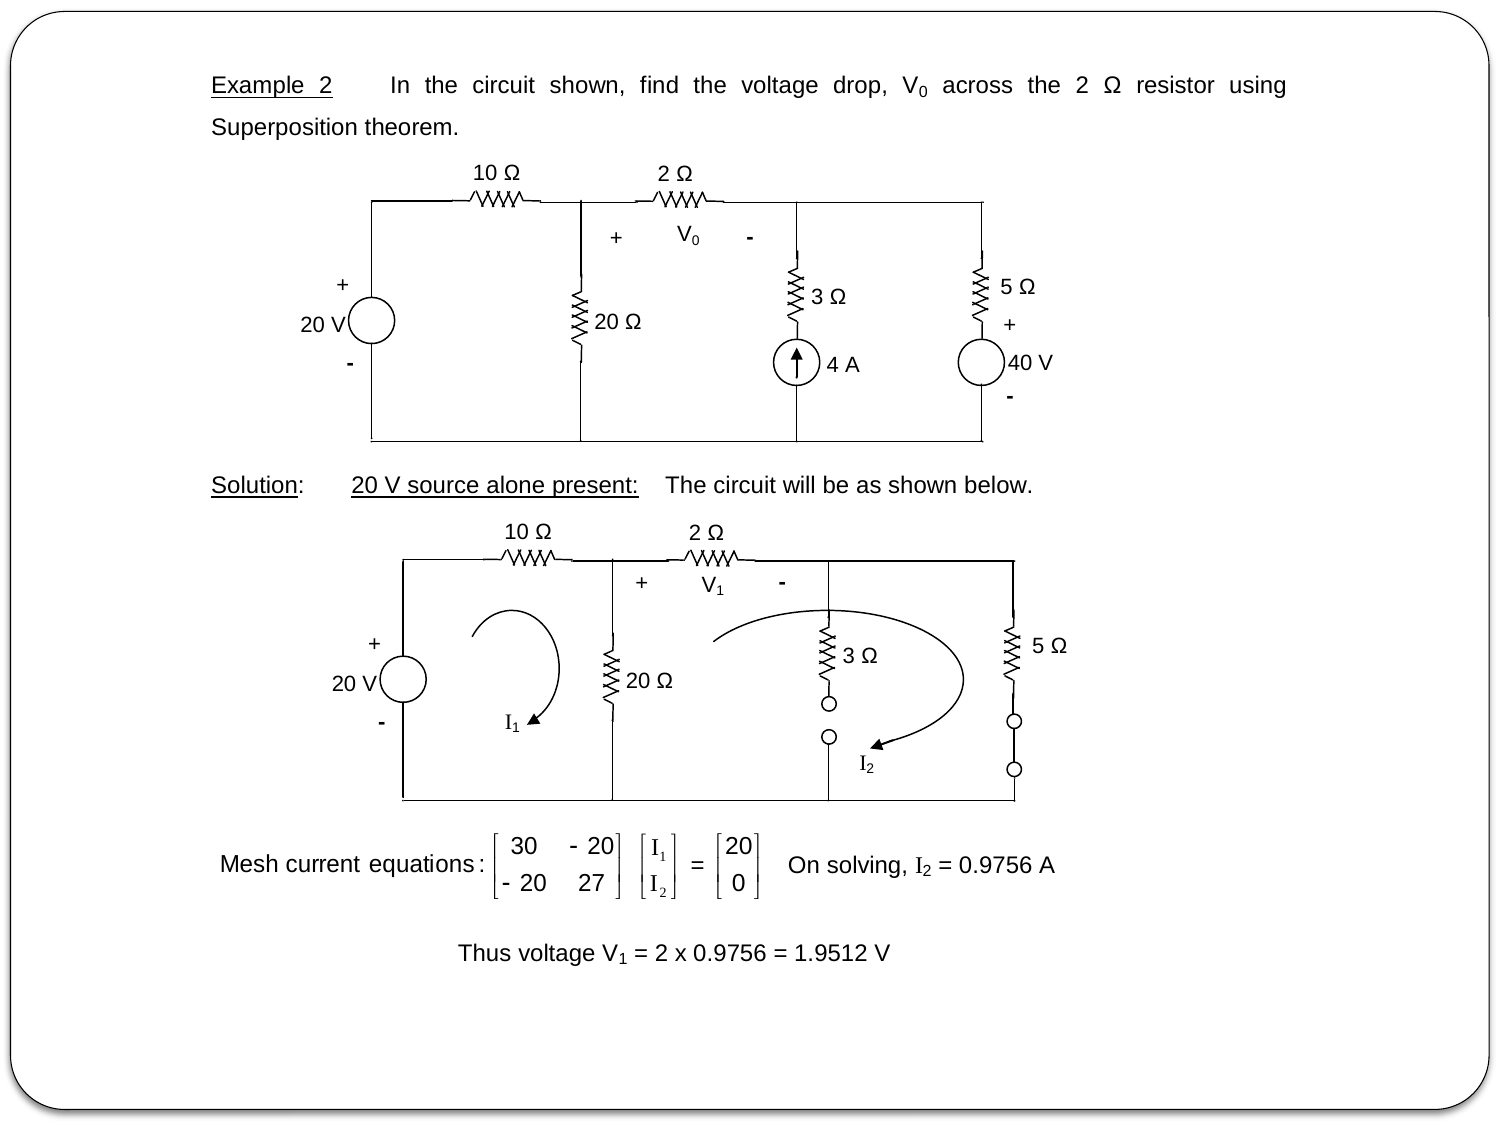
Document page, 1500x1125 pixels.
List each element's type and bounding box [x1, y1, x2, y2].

text_box [210, 71, 1289, 1020]
